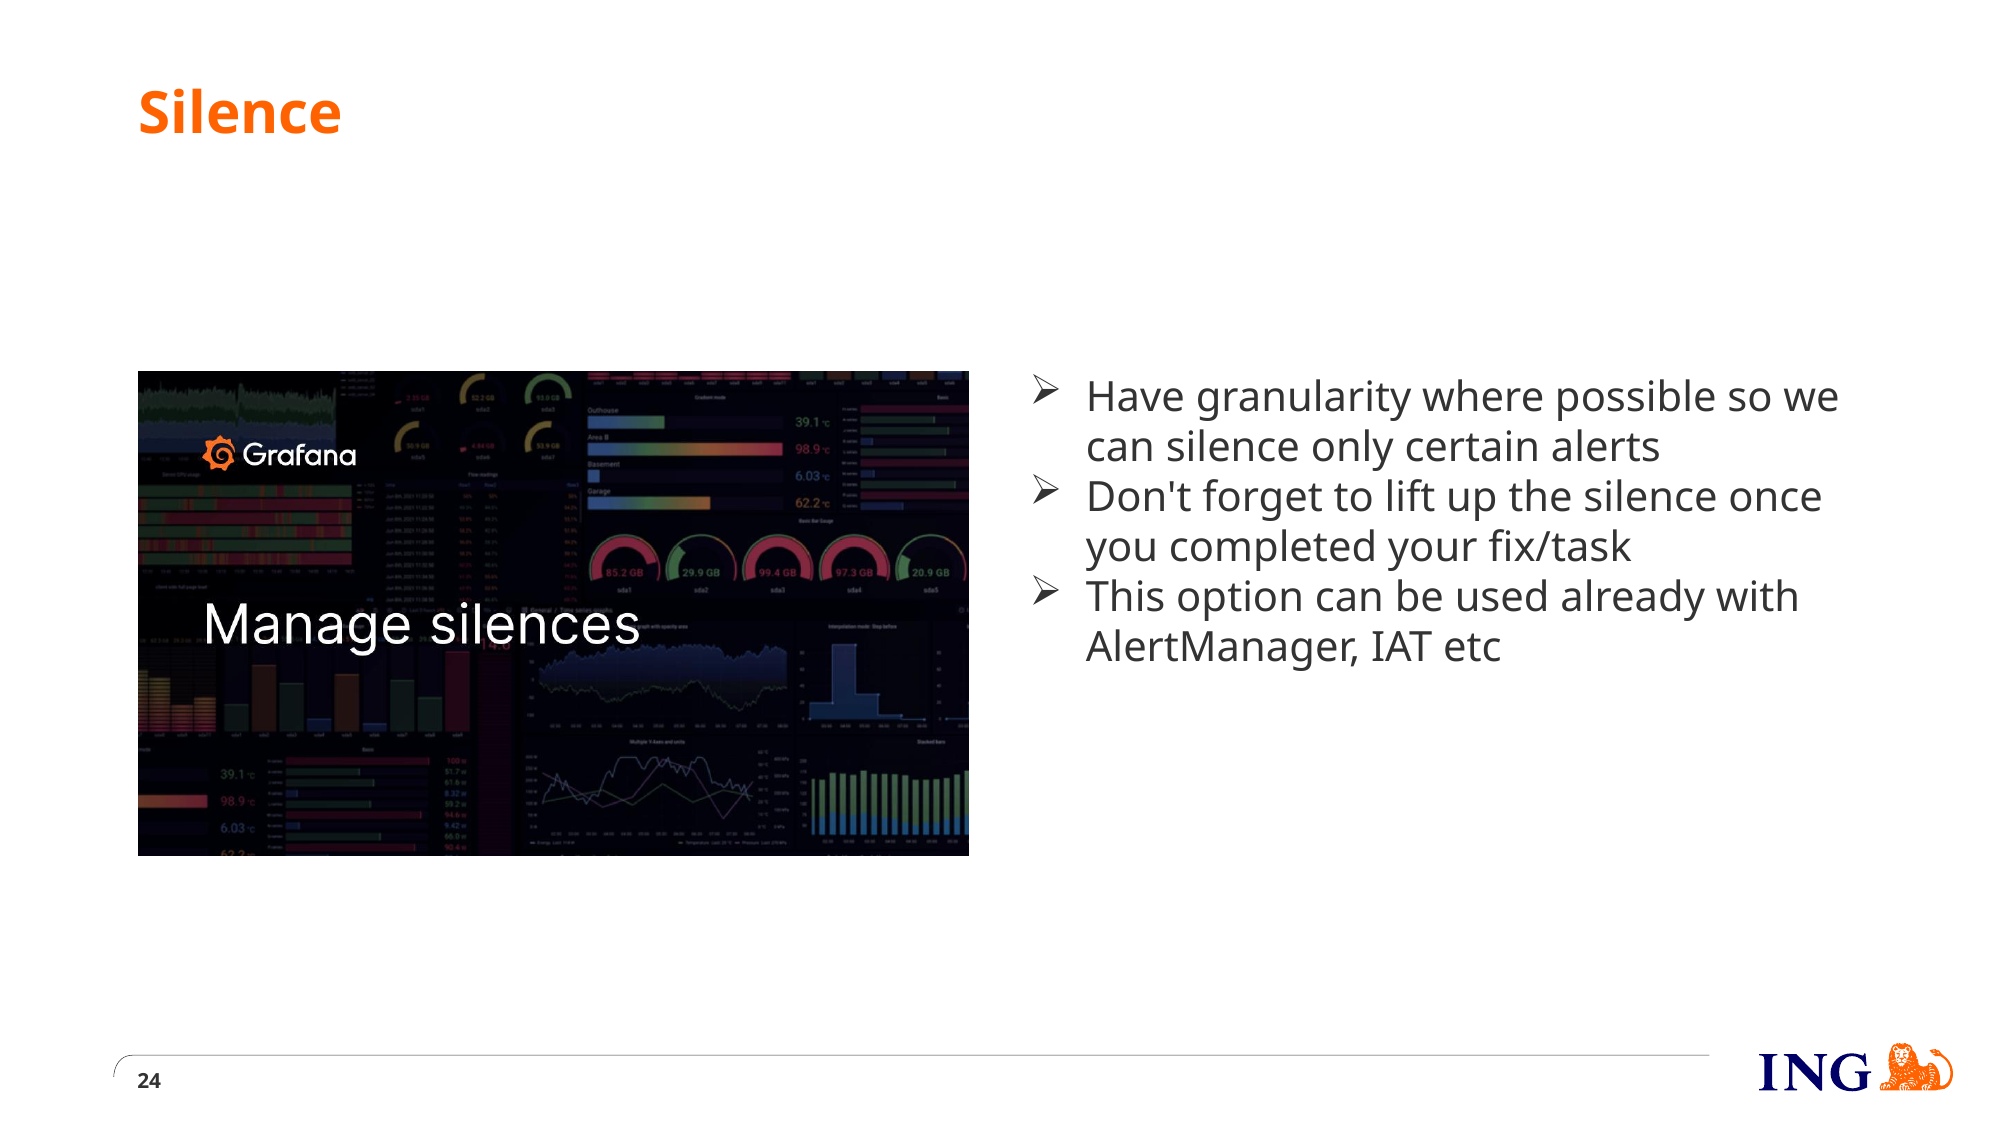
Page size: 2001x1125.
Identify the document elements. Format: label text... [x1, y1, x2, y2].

slide_number 24 [137, 1065, 219, 1097]
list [138, 371, 969, 856]
title Silence [138, 46, 1860, 187]
list Have granularity where possible so we can silence only certain alerts Don't forget to lift up the silence once you completed your fix/task This option can be used already with AlertManager, IAT etc [1029, 370, 1860, 1017]
